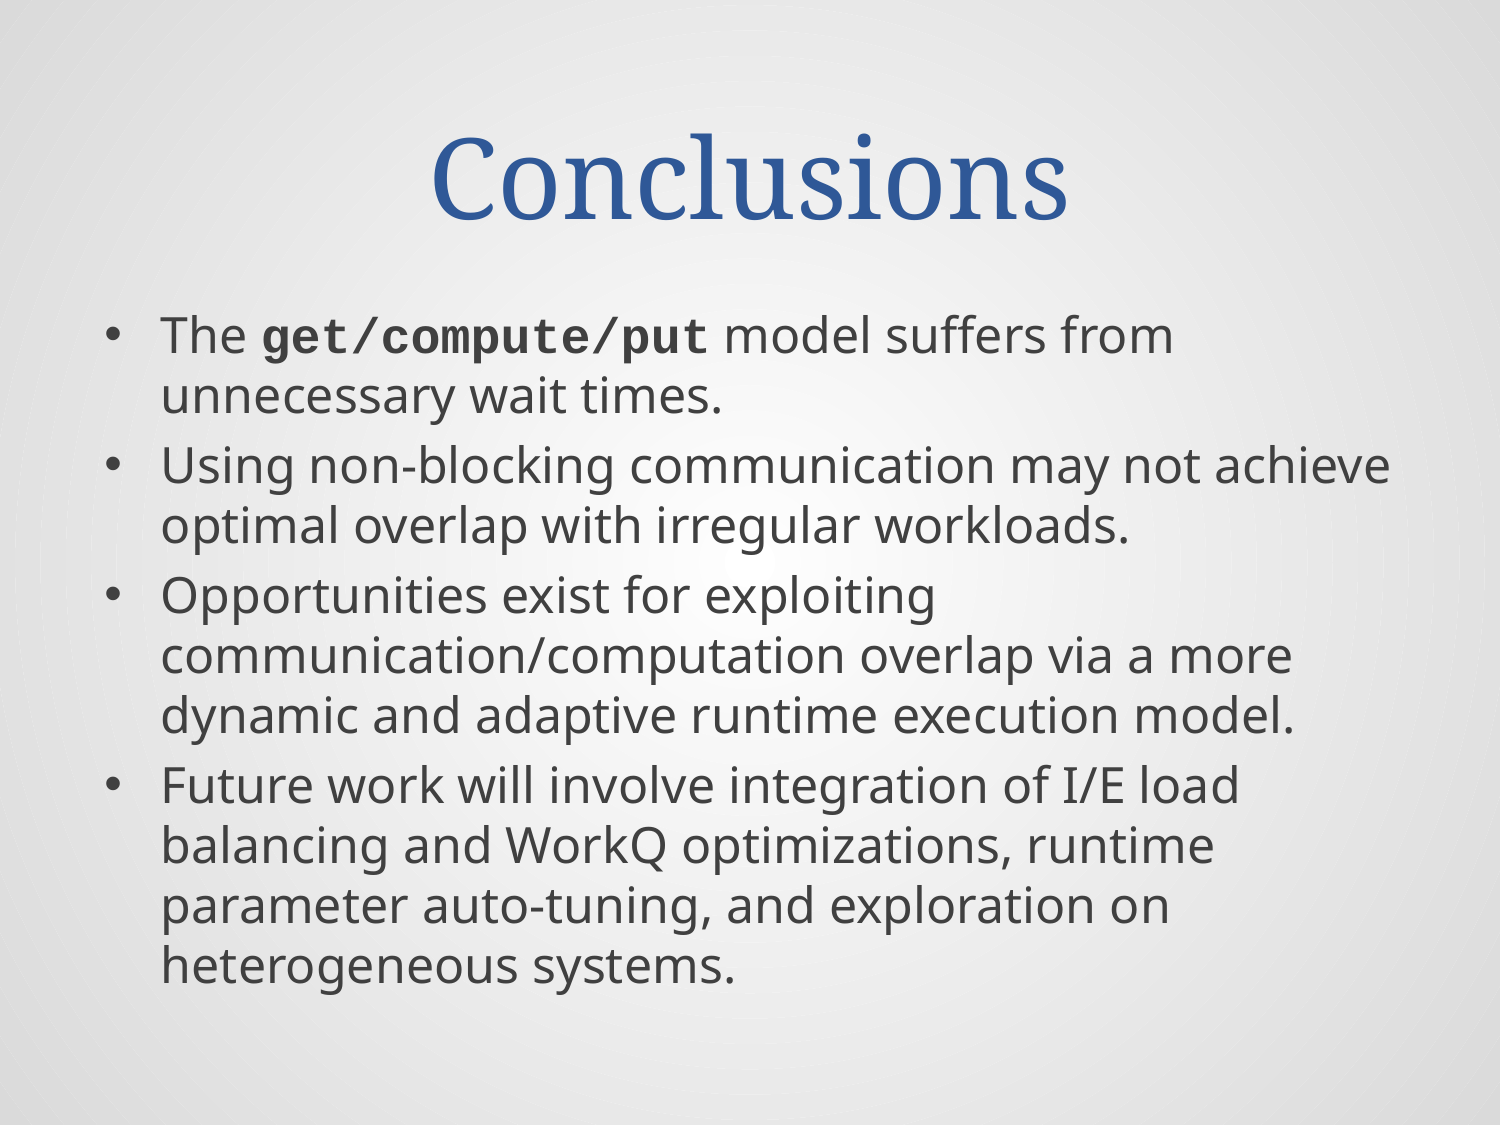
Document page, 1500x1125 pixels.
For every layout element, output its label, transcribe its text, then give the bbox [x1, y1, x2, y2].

title Conclusions [75, 50, 1425, 250]
list The get/compute/put model suffers from unnecessary wait times. Using non-blocking communication may not achieve optimal overlap with irregular workloads. Opportunities exist for exploiting communication/computation overlap via a more dynamic and adaptive runtime execution model. Future work will involve integration of I/E load balancing and WorkQ optimizations, runtime parameter auto-tuning, and exploration on heterogeneous systems. [89, 296, 1440, 1039]
